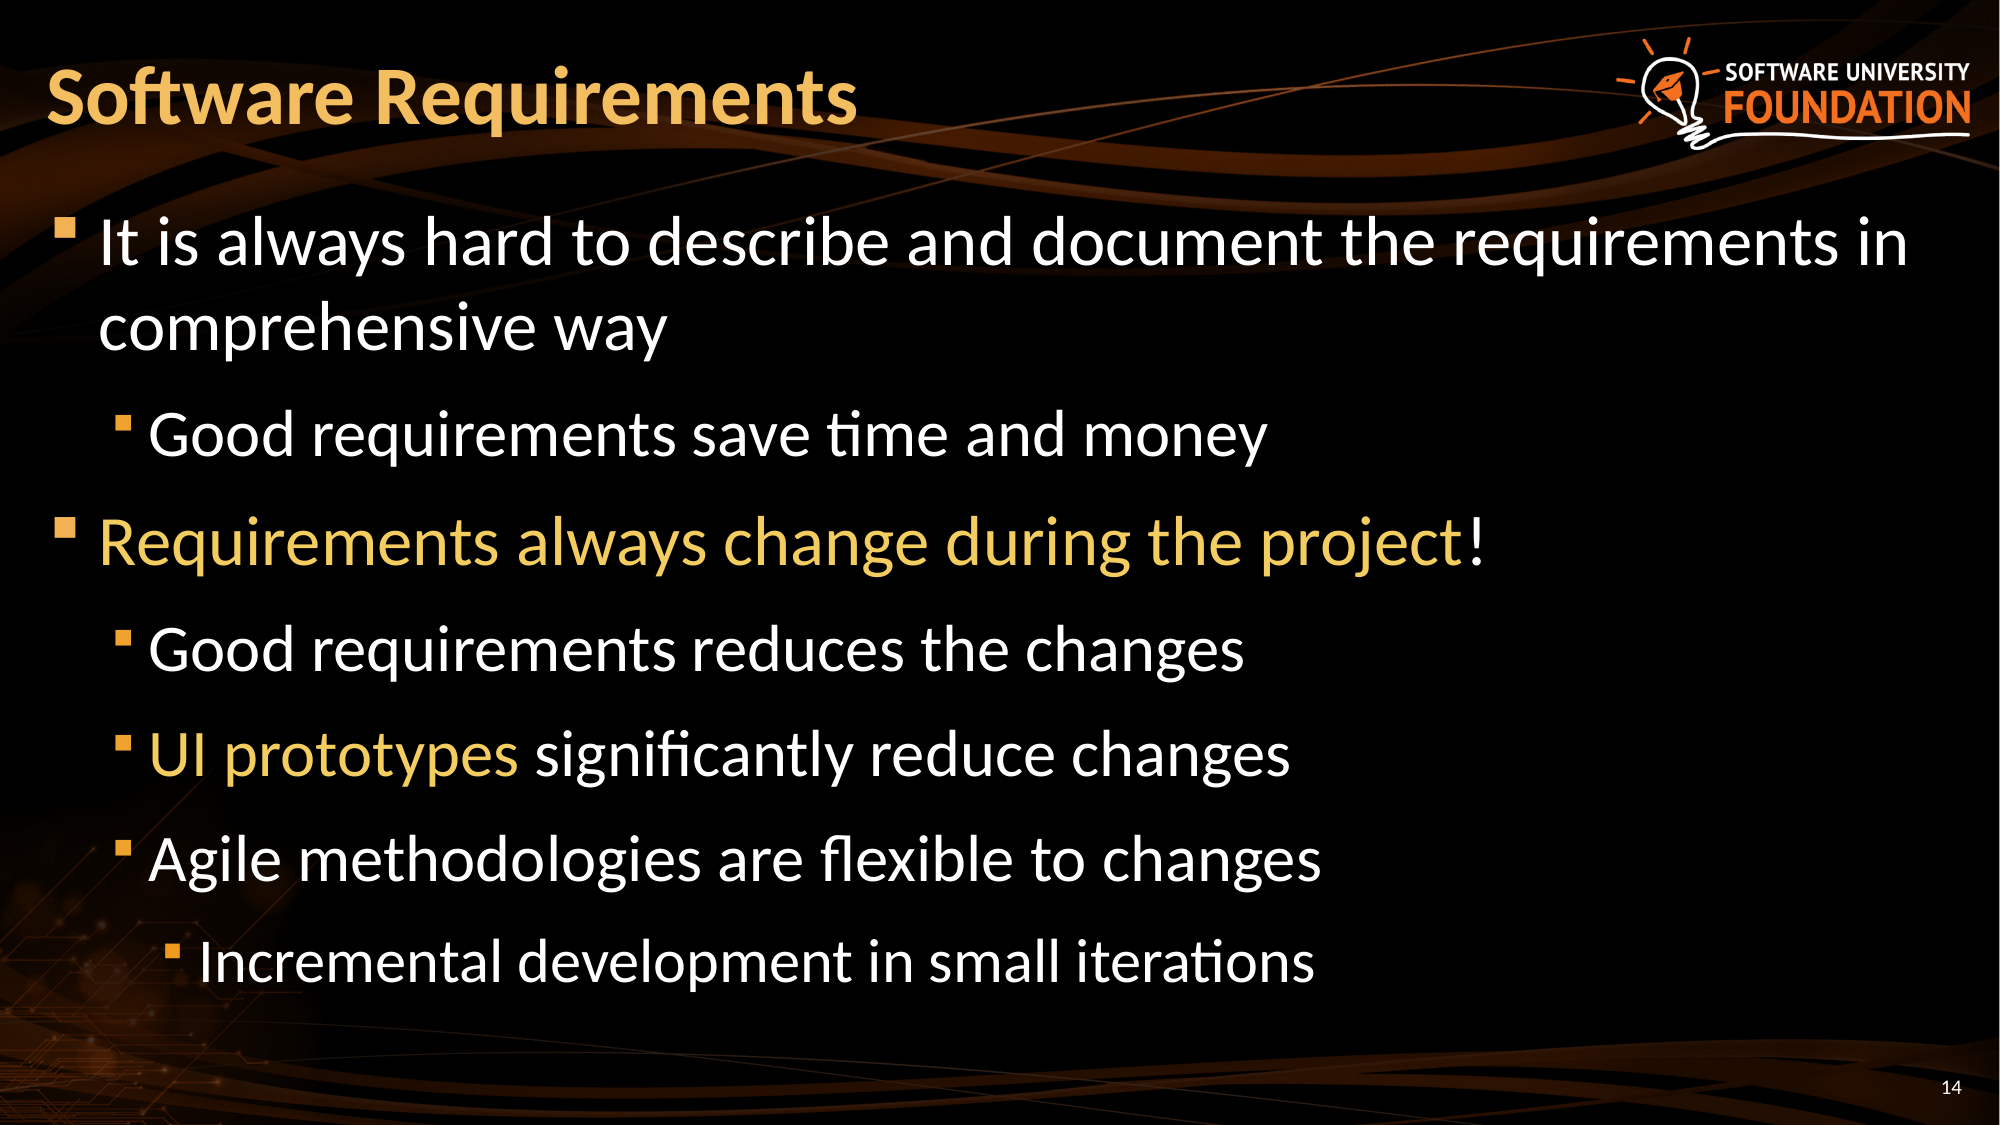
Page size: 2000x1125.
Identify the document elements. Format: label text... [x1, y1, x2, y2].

list It is always hard to describe and document the requirements in comprehensive way Good requirements save time and money Requirements always change during the project! Good requirements reduces the changes UI prototypes significantly reduce changes Agile methodologies are flexible to changes Incremental development in small iterations [31, 188, 1968, 1103]
picture [0, 0, 2000, 1125]
title Software Requirements [30, 6, 1602, 189]
